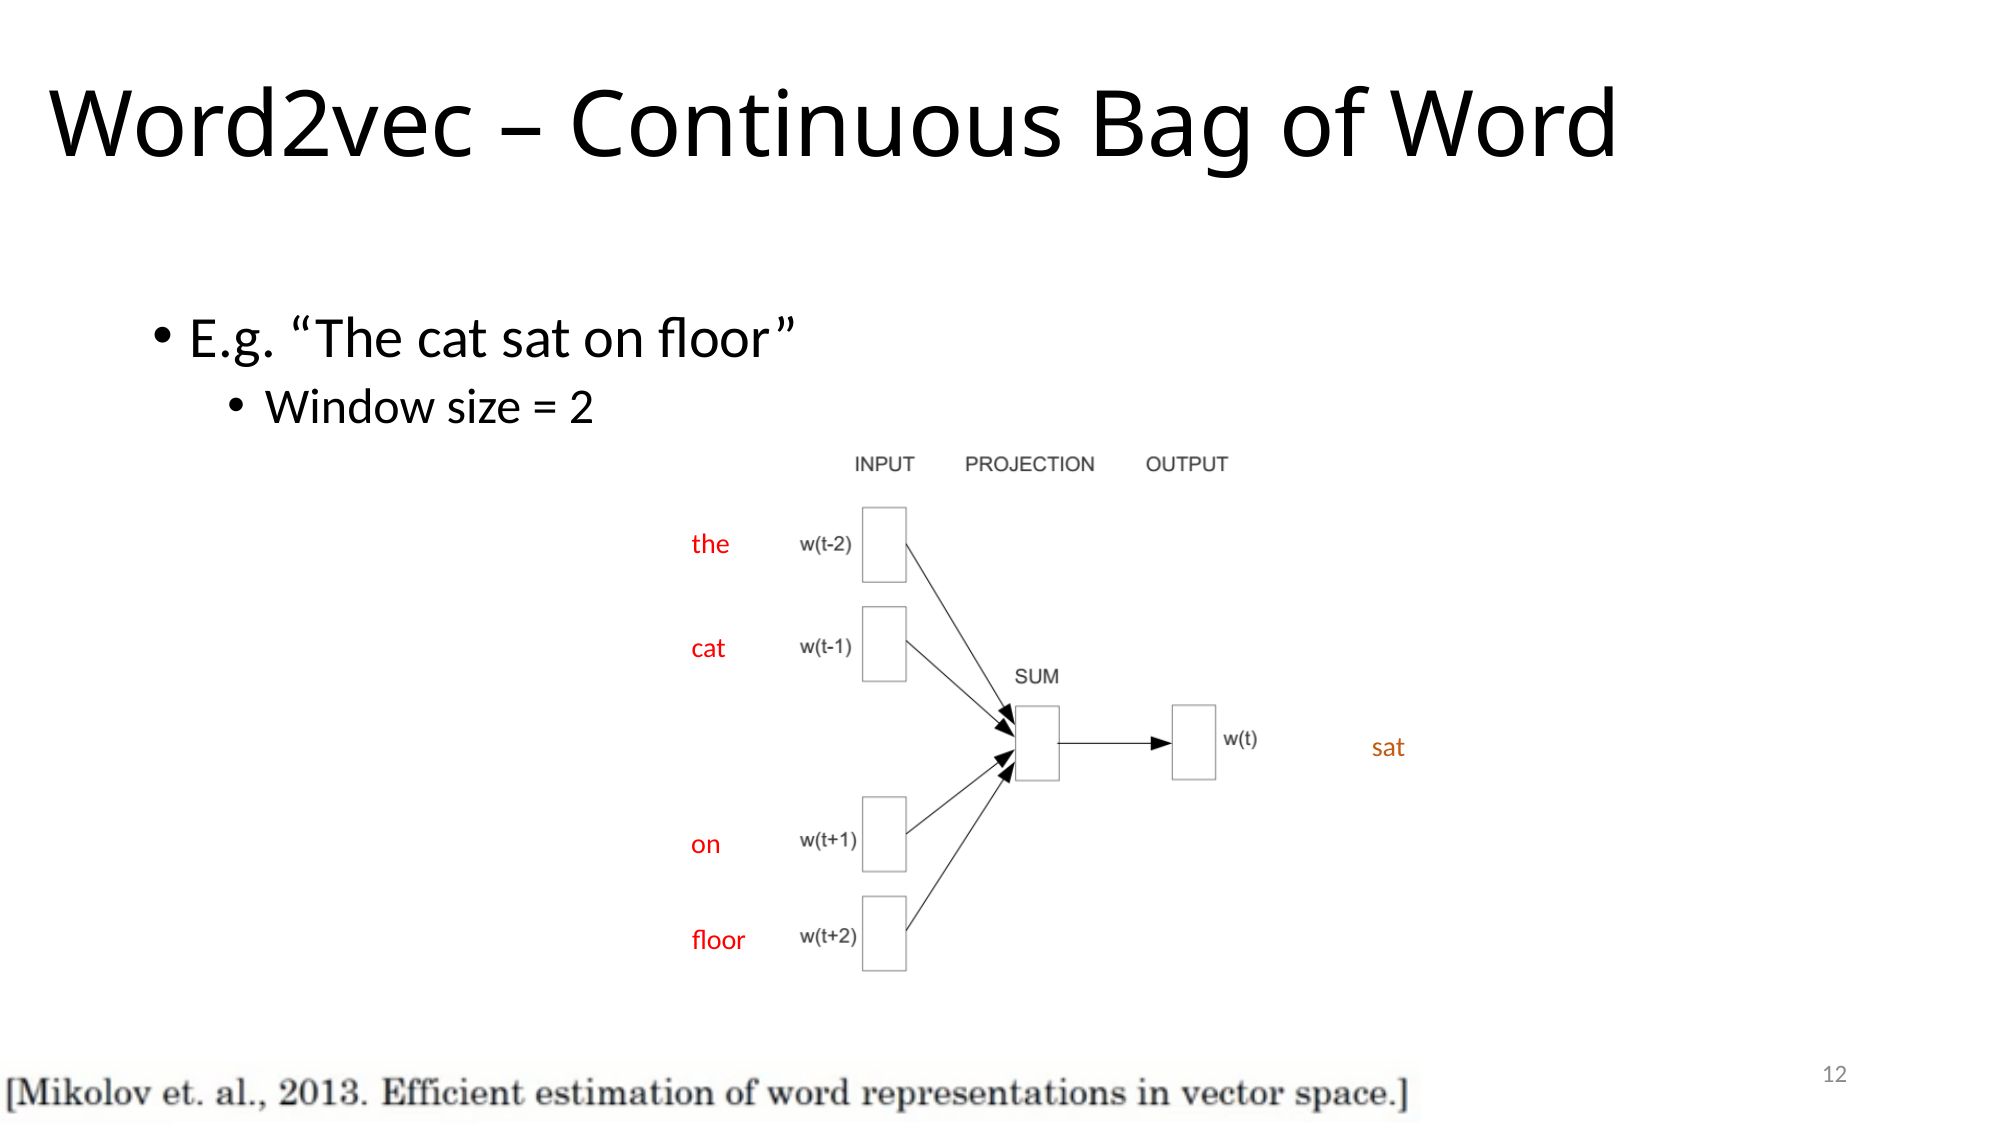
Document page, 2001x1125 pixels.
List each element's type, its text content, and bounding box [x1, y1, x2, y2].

slide_number 12 [1412, 1042, 1863, 1103]
text_box floor [677, 913, 762, 963]
text_box the [676, 517, 745, 567]
picture [790, 445, 1263, 996]
text_box cat [676, 622, 741, 671]
text_box on [676, 818, 736, 867]
title Word2vec – Continuous Bag of Word [33, 18, 1759, 236]
text_box sat [1357, 720, 1421, 770]
picture [0, 1061, 1421, 1125]
list E.g. “The cat sat on floor” Window size = 2 [137, 299, 1863, 1014]
